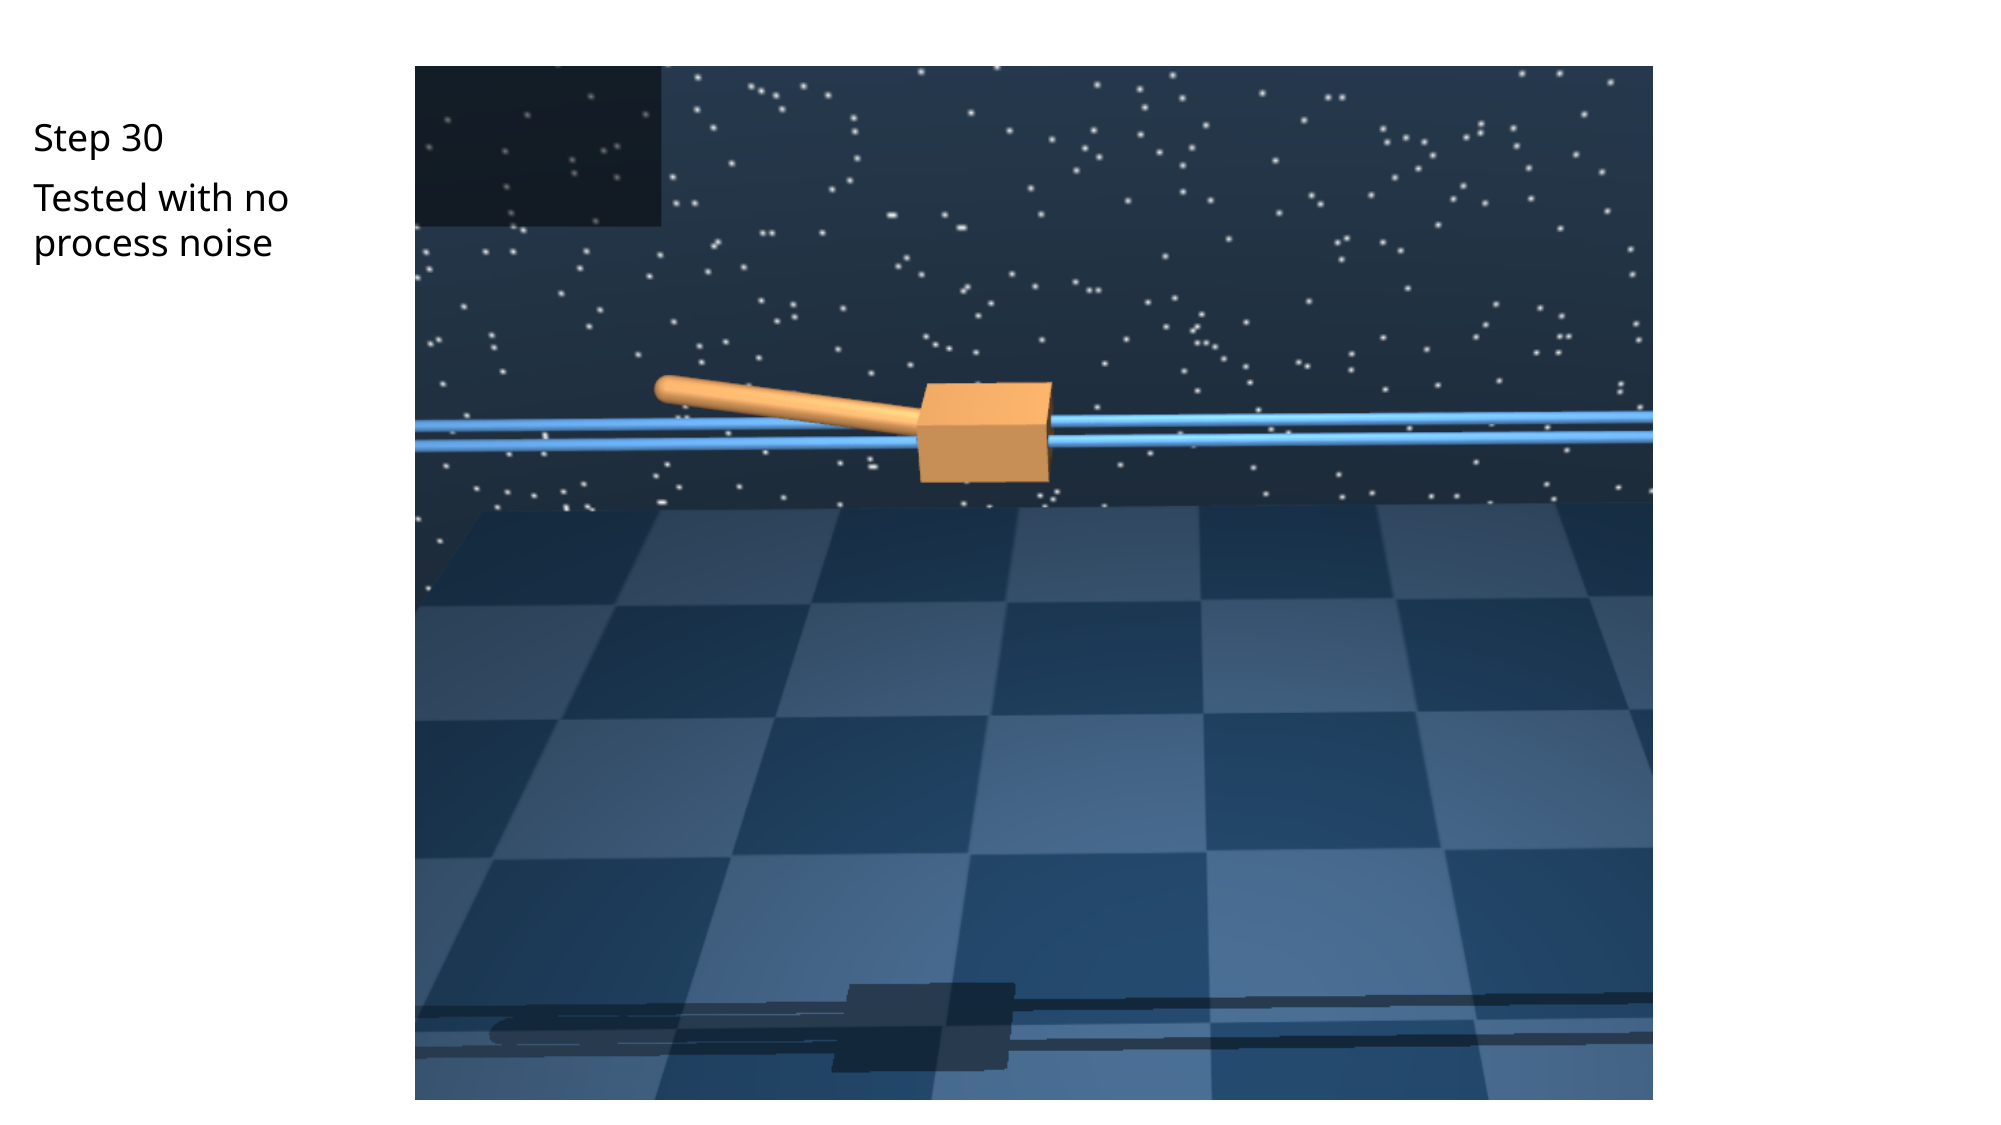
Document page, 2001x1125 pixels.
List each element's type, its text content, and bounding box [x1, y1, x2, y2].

text_box Tested with no process noise [18, 166, 415, 272]
text_box Step 30 [18, 106, 415, 166]
picture [415, 66, 1653, 1100]
